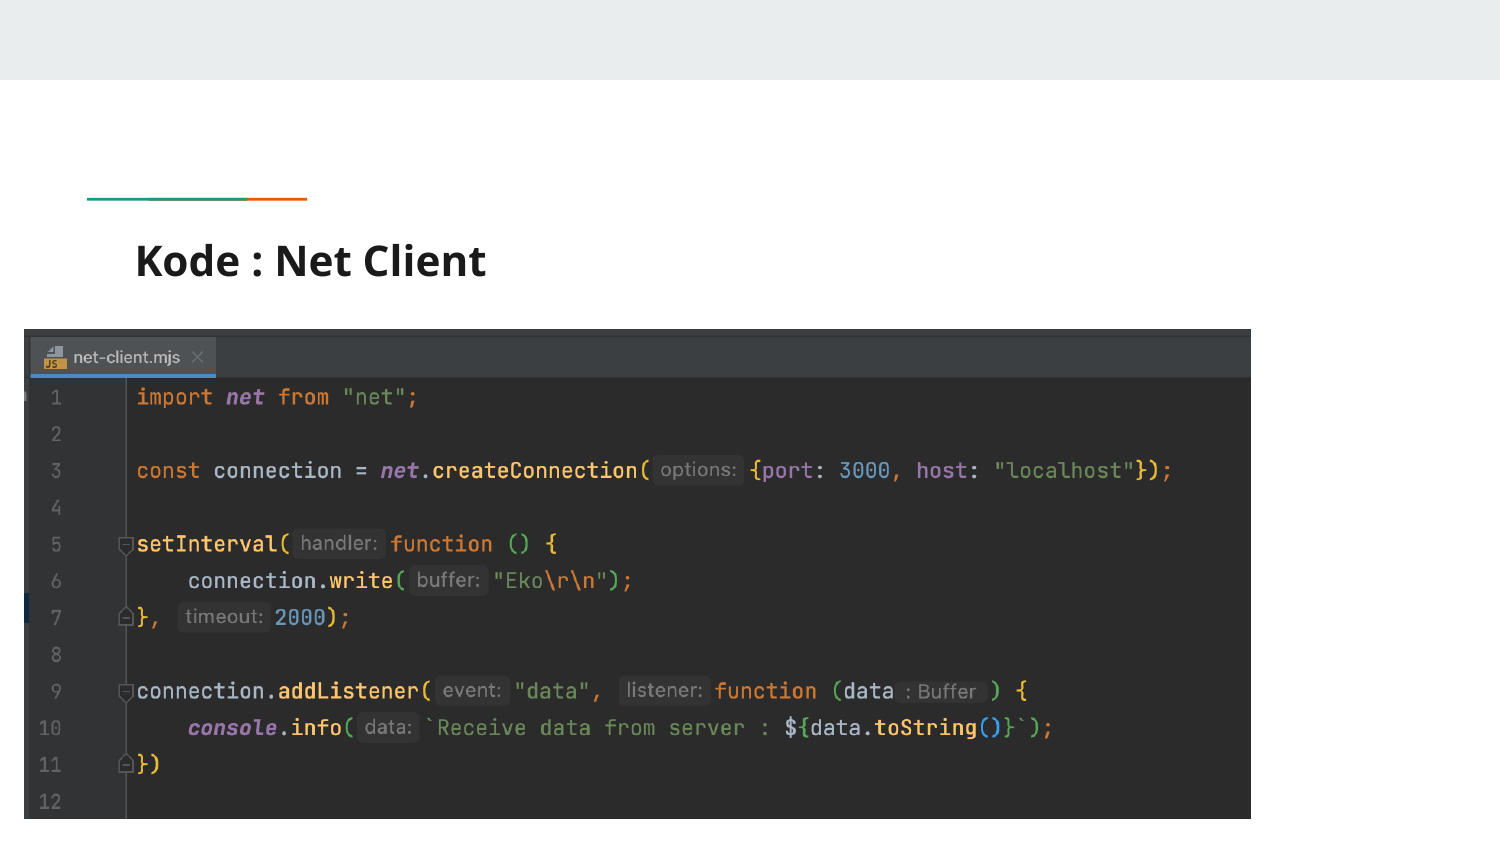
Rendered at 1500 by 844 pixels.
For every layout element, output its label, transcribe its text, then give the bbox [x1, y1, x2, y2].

picture [24, 328, 1251, 819]
title Kode : Net Client [119, 216, 1381, 305]
